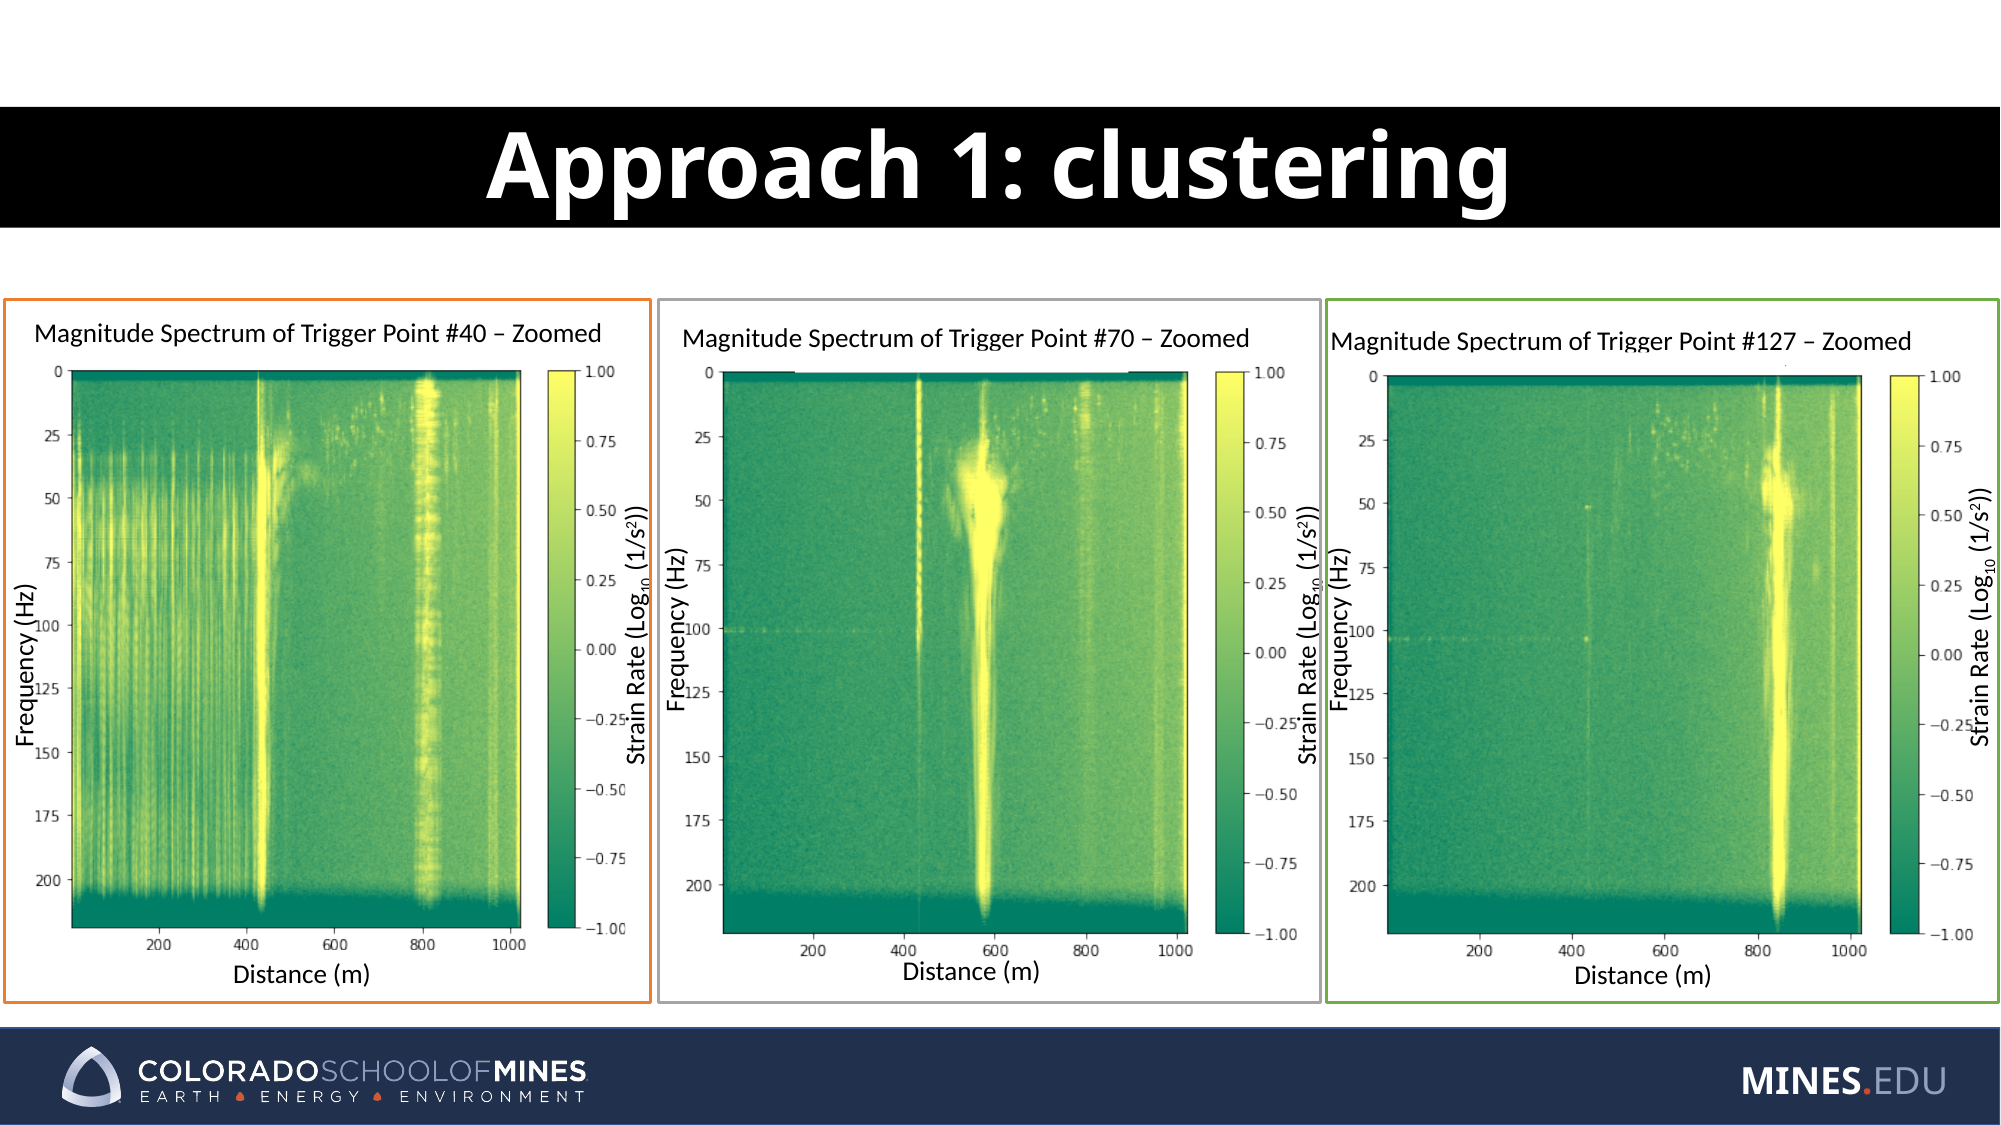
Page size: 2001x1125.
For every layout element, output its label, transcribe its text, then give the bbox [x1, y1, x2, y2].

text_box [1315, 315, 1980, 965]
text_box [658, 299, 1321, 1003]
text_box [0, 106, 2000, 229]
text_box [667, 312, 1305, 961]
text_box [0, 307, 629, 998]
text_box [1326, 299, 1999, 1003]
title Approach 1: clustering [137, 110, 1863, 228]
text_box Strain Rate (Log10 (1/s2)) [651, 474, 658, 781]
picture [62, 1046, 588, 1107]
text_box [4, 299, 651, 1003]
